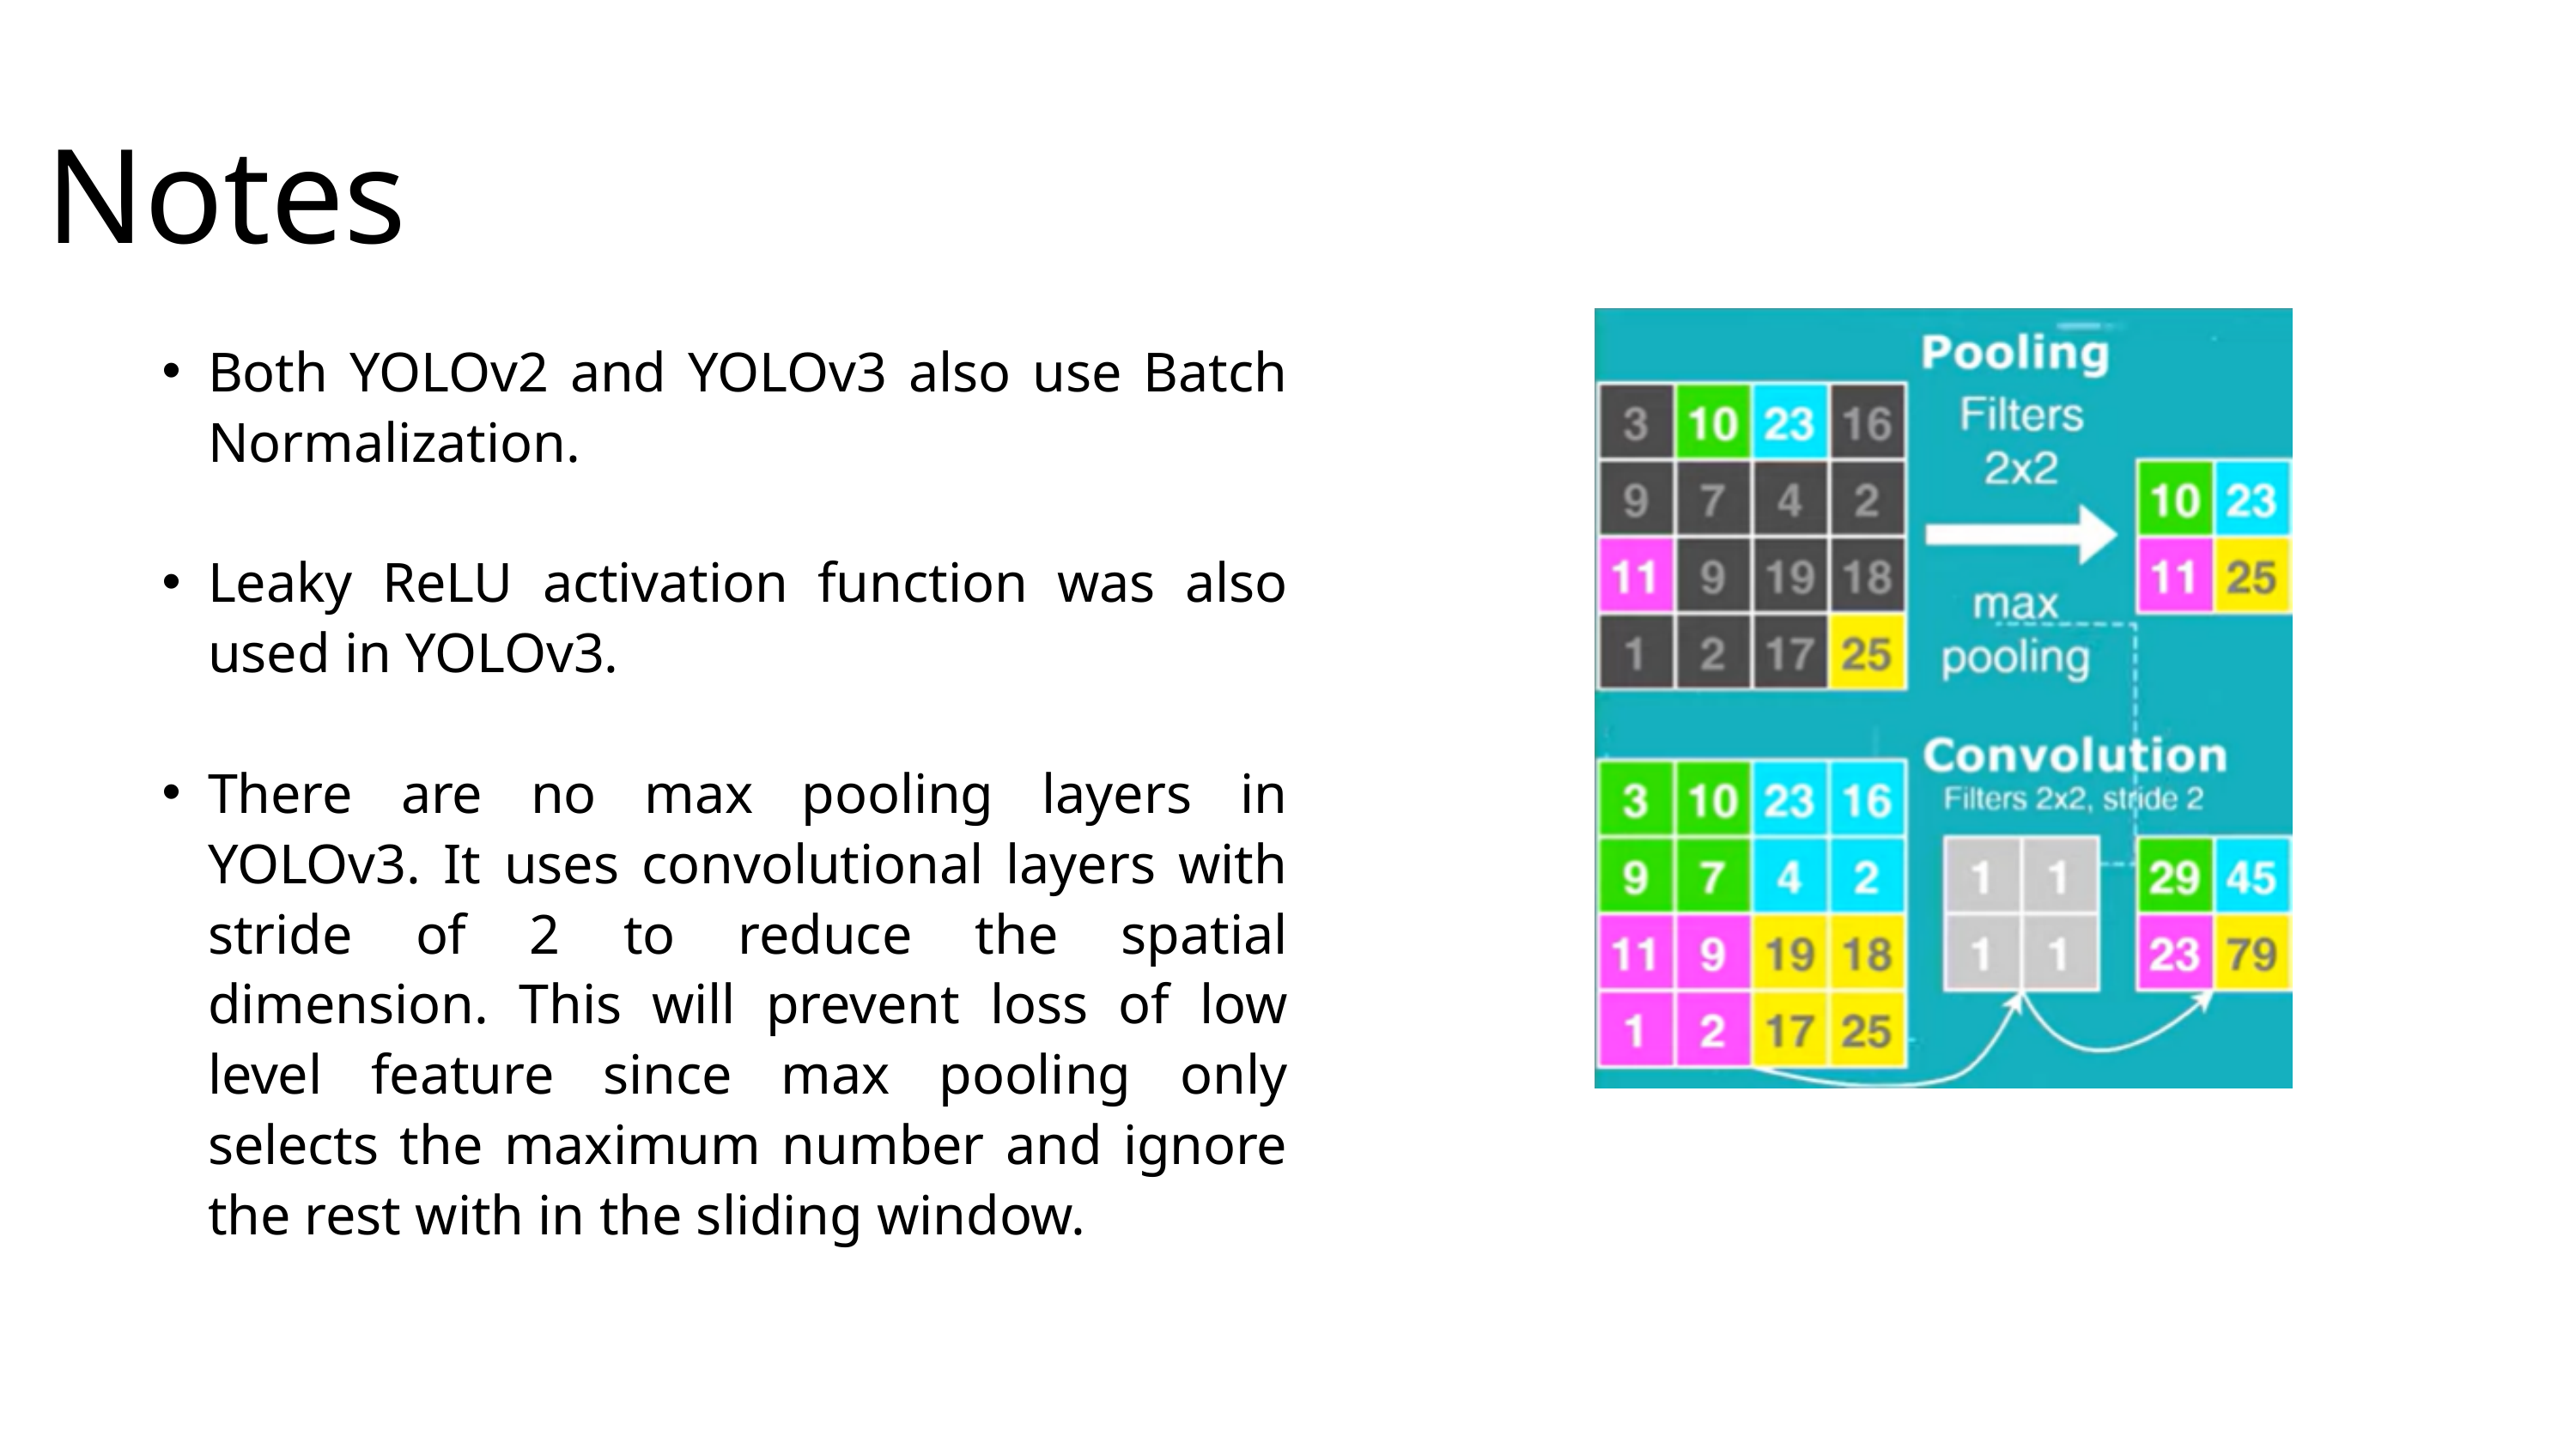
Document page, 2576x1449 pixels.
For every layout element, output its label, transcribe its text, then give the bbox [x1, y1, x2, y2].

text_box Both YOLOv2 and YOLOv3 also use Batch Normalization. Leaky ReLU activation function was also used in YOLOv3. There are no max pooling layers in YOLOv3. It uses convolutional layers with stride of 2 to reduce the spatial dimension. This will prevent loss of low level feature since max pooling only selects the maximum number and ignore the rest with in the sliding window. [115, 331, 1288, 1449]
text_box Notes [46, 125, 1164, 414]
picture [1595, 307, 2293, 1089]
